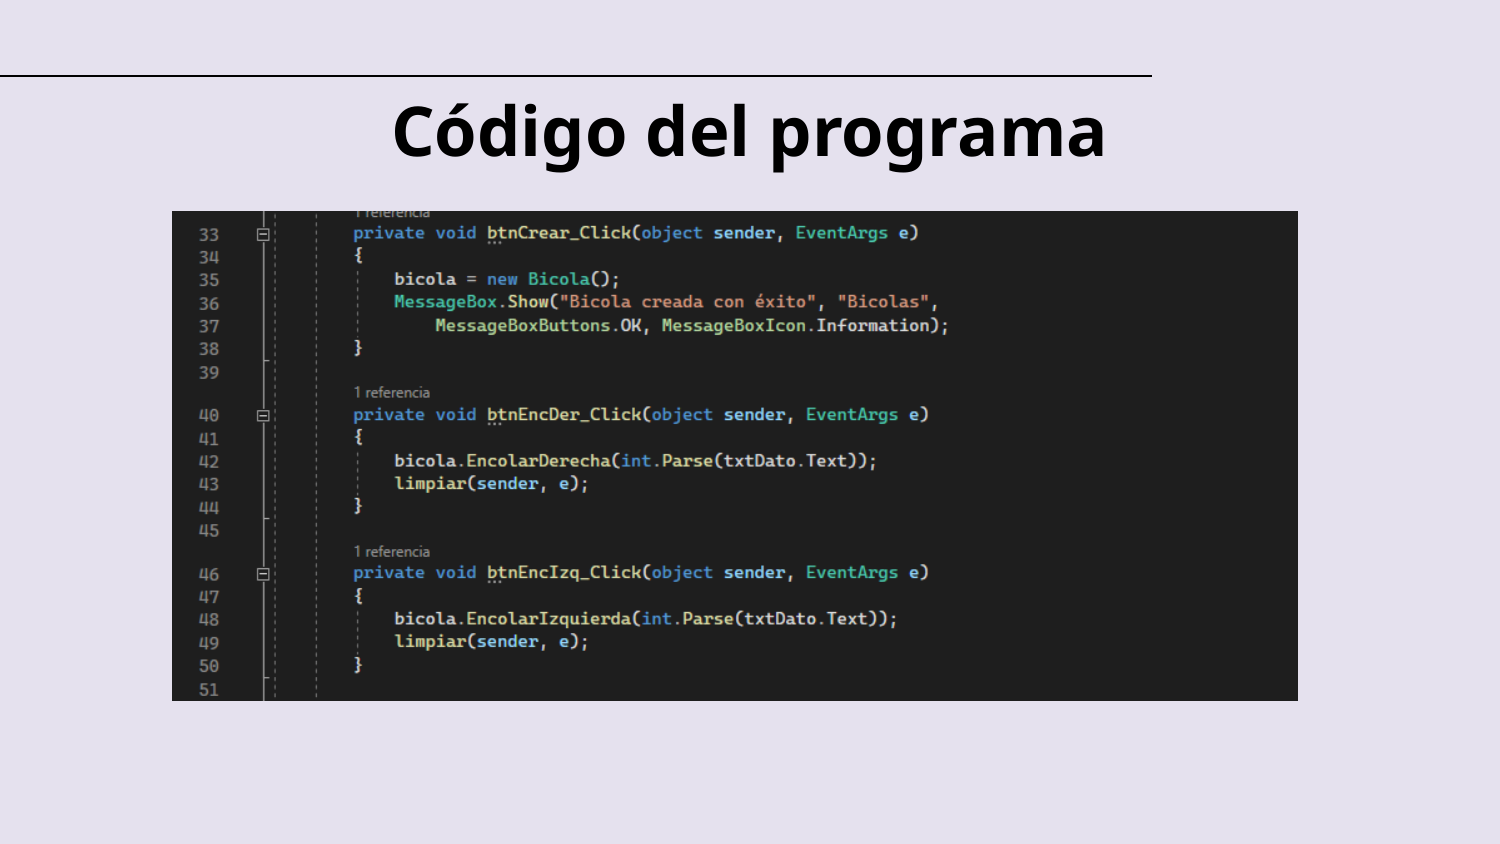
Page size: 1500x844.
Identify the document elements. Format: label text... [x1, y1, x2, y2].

picture [172, 211, 1299, 701]
title Código del programa [116, 72, 1383, 167]
